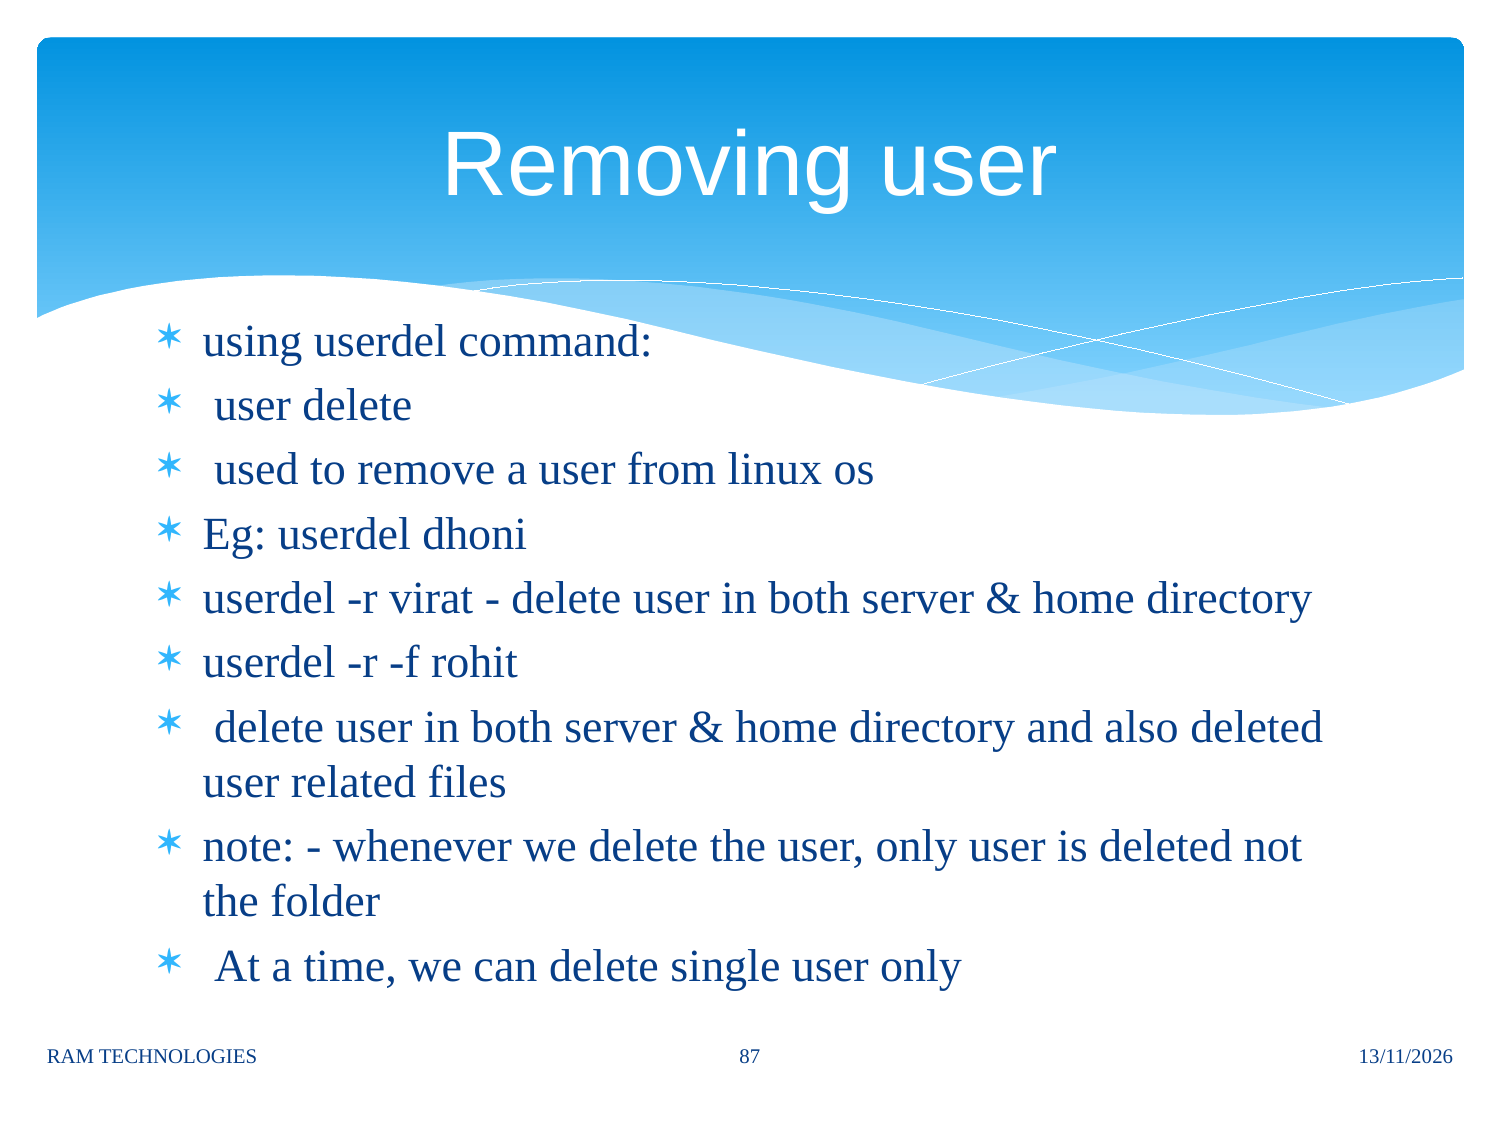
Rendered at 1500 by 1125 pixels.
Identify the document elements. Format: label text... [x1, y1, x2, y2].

title Removing user [75, 55, 1425, 261]
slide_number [847, 1025, 1469, 1086]
slide_number 87 [654, 1025, 846, 1086]
list using userdel command: user delete used to remove a user from linux os Eg: userdel dhoni userdel -r virat - delete user in both server & home directory userdel -r -f rohit delete user in both server & home directory and also deleted user related files note: - whenever we delete the user, only user is deleted not the folder At a time, we can delete single user only [143, 302, 1359, 1005]
footer RAM TECHNOLOGIES [31, 1025, 653, 1086]
